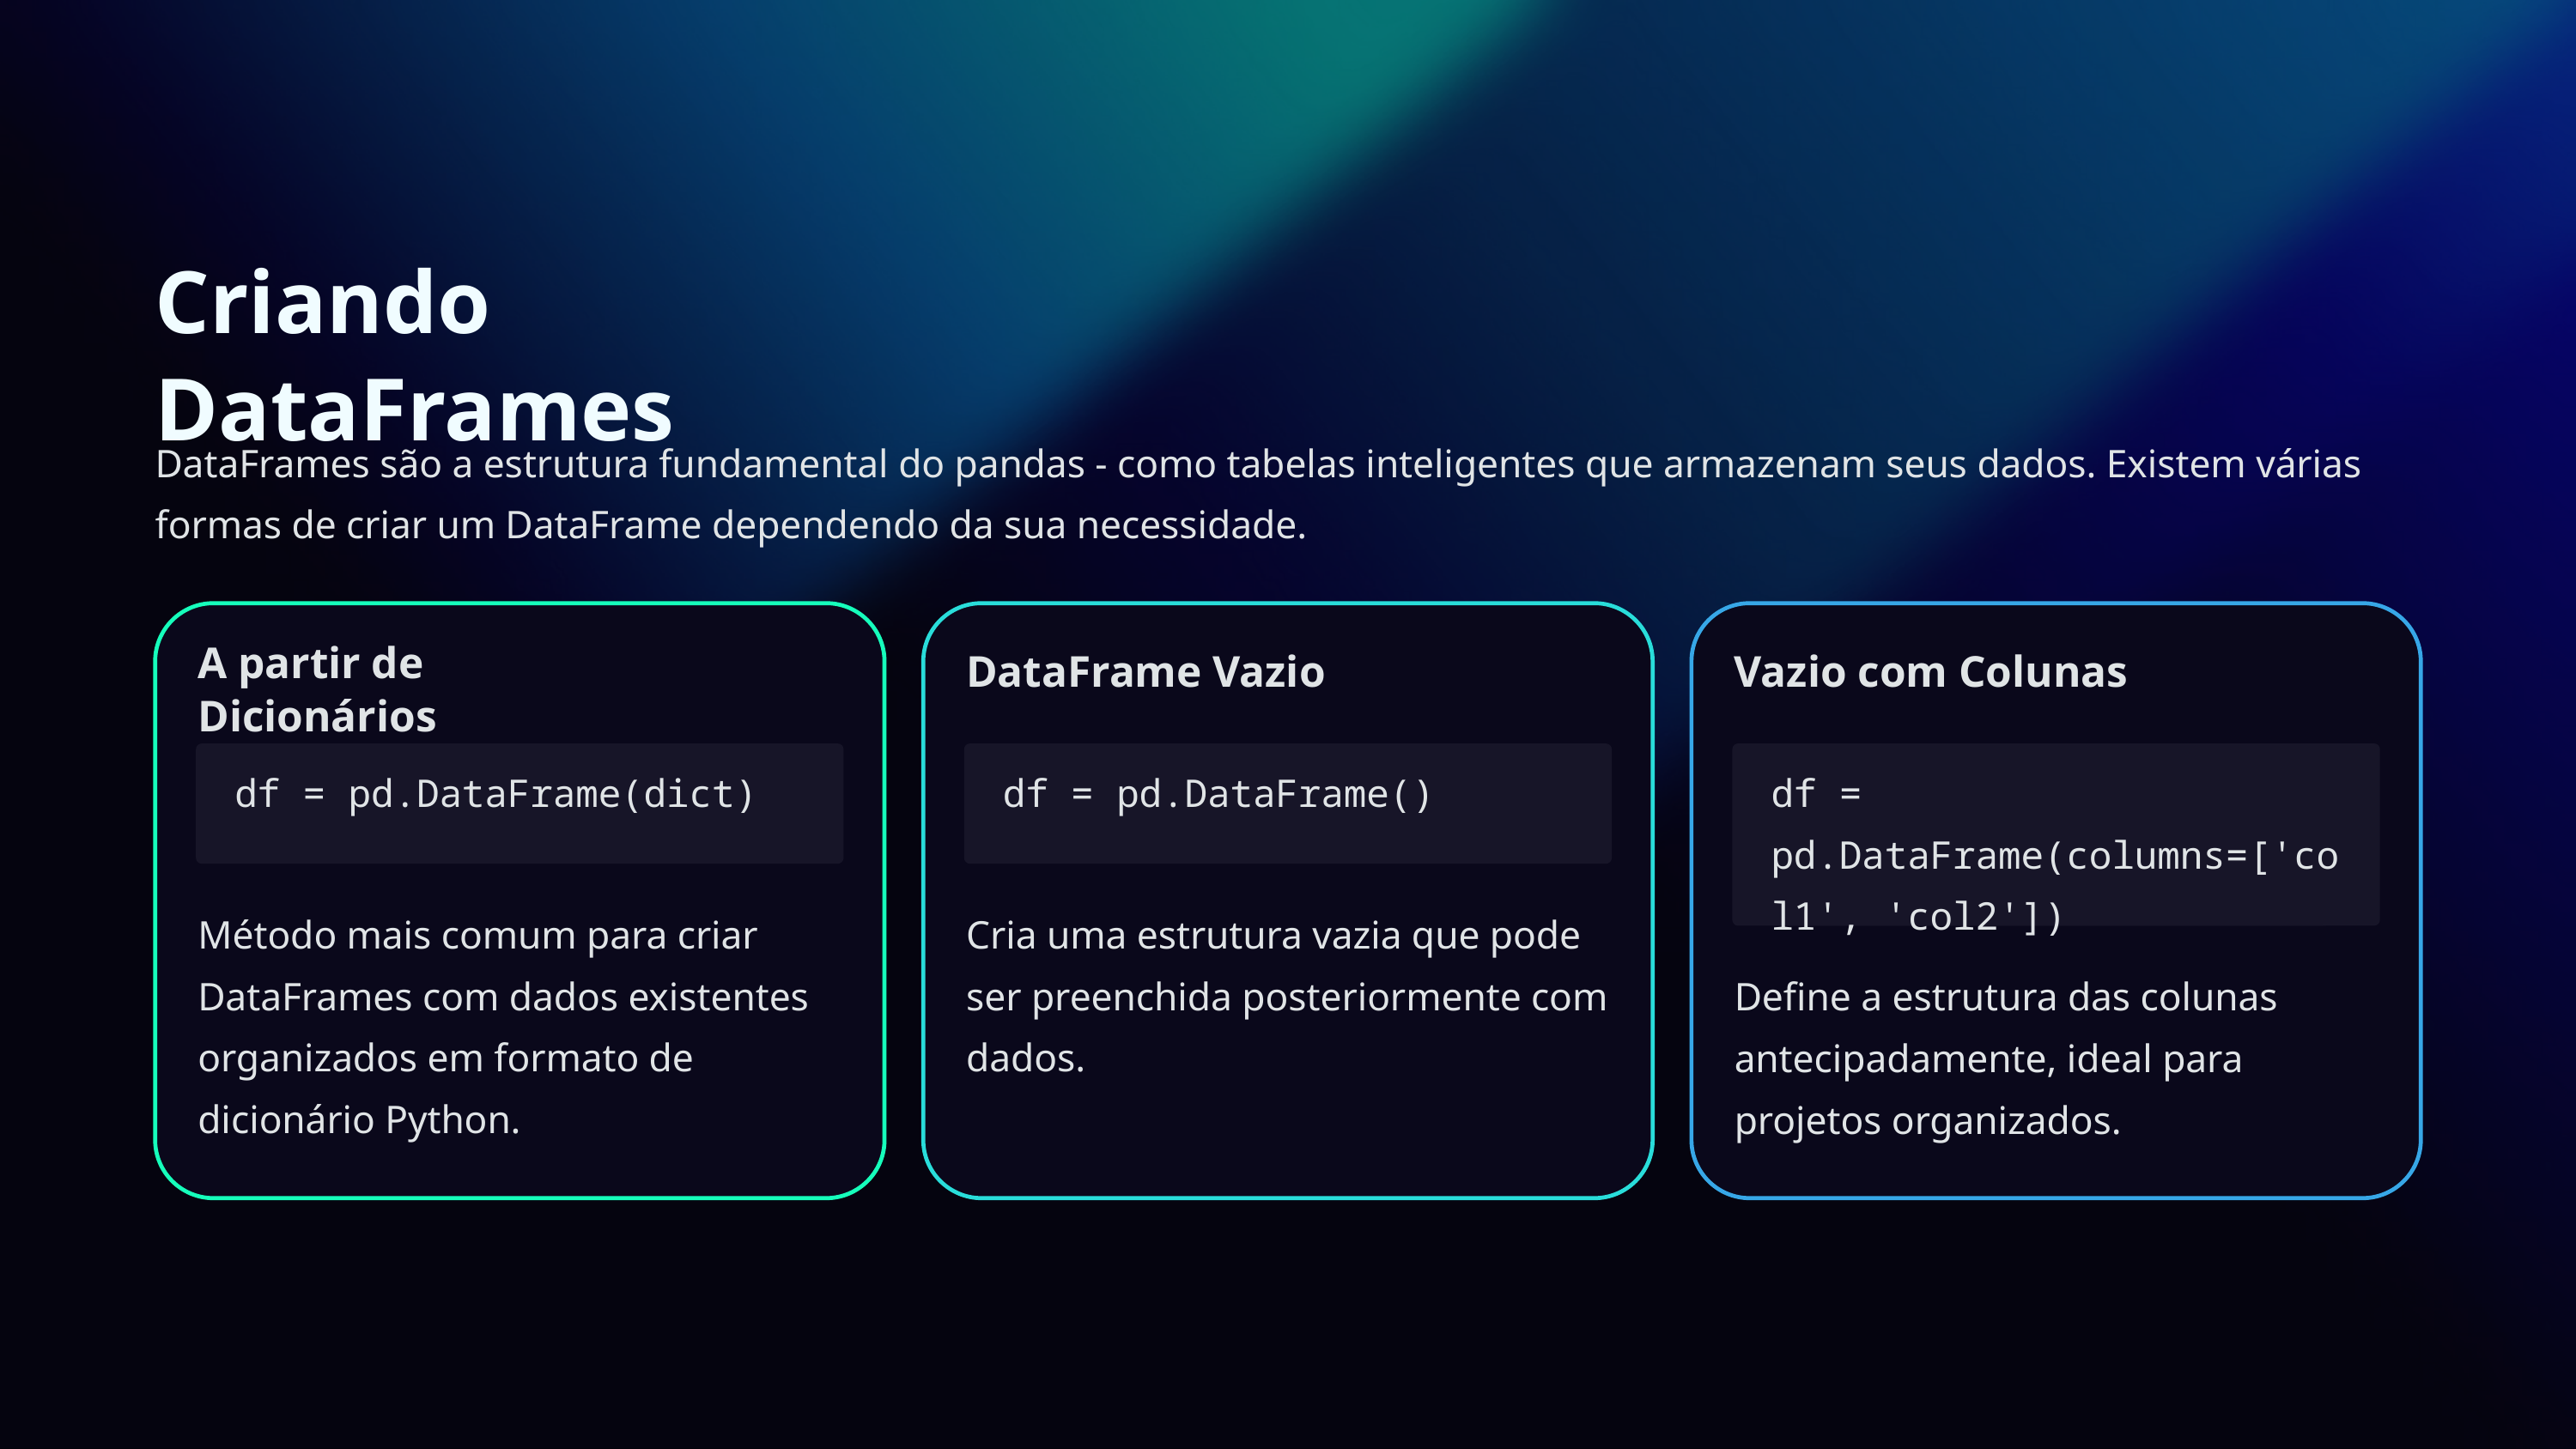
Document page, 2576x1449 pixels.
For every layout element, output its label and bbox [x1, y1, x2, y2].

text_box [195, 743, 844, 864]
text_box [153, 601, 887, 1201]
text_box [1732, 743, 2380, 926]
text_box [0, 0, 2576, 1449]
text_box [1689, 601, 2423, 1201]
text_box [920, 601, 1656, 1201]
text_box [963, 743, 1613, 864]
